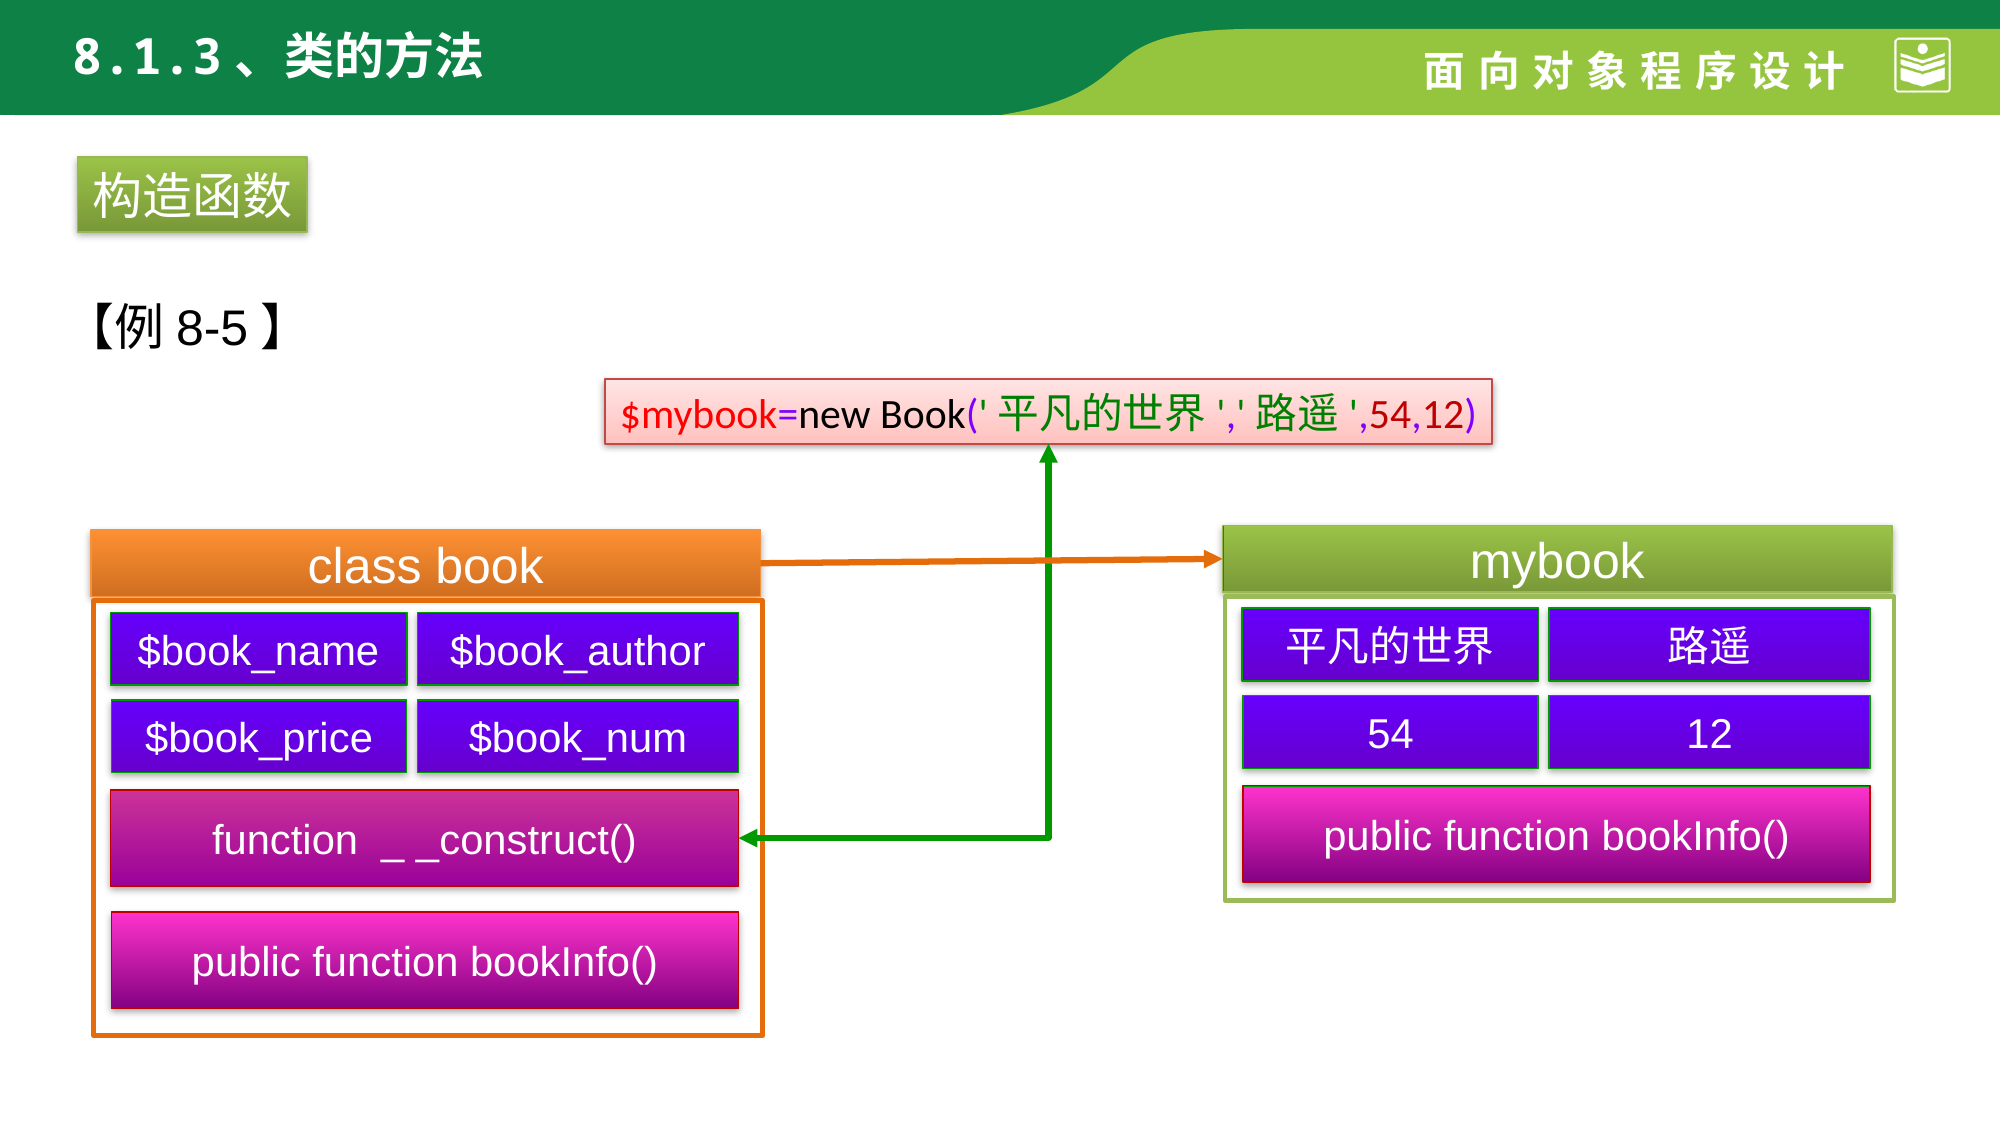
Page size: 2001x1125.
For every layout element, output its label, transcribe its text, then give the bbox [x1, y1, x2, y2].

text_box function _ _construct() [110, 789, 739, 887]
text_box [999, 28, 2000, 116]
text_box $mybook=new Book('平凡的世界','路遥',54,12) [604, 378, 1492, 445]
text_box 54 [1242, 695, 1539, 769]
text_box [93, 600, 763, 1036]
text_box 【例8-5】 [49, 258, 372, 364]
text_box 面向对象程序设计 [1409, 37, 1861, 103]
text_box public function bookInfo() [111, 911, 739, 1009]
text_box 12 [1548, 695, 1871, 769]
text_box class book [90, 529, 691, 597]
text_box 8.1.3、类的方法 [57, 16, 780, 92]
text_box [0, 0, 2000, 116]
text_box 路遥 [1548, 607, 1871, 682]
text_box $book_name [110, 612, 408, 686]
text_box public function bookInfo() [1242, 785, 1871, 883]
text_box $book_num [417, 699, 691, 773]
text_box 平凡的世界 [1241, 607, 1539, 682]
text_box $book_author [417, 612, 691, 686]
text_box 构造函数 [77, 156, 308, 233]
text_box [1223, 594, 1896, 903]
text_box mybook [1222, 525, 1893, 593]
text_box $book_price [111, 699, 407, 773]
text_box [760, 558, 1223, 564]
picture [1893, 37, 1951, 93]
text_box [696, 486, 1091, 797]
